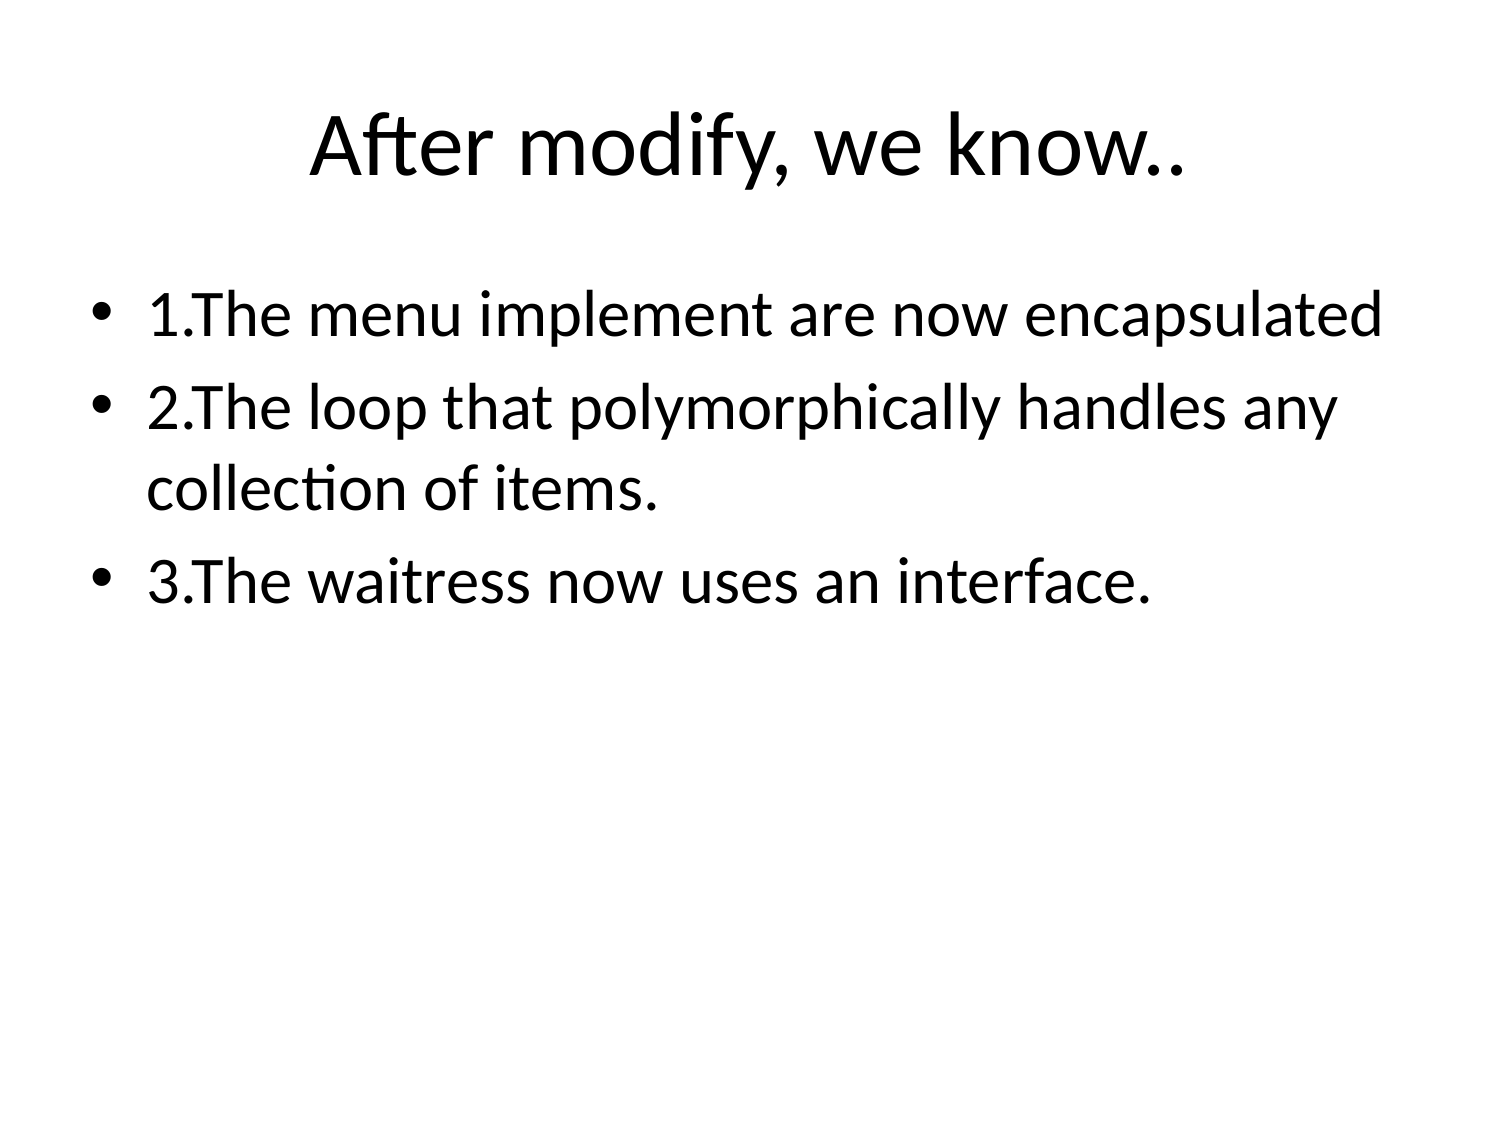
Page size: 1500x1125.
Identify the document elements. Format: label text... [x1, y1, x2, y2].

list 1.The menu implement are now encapsulated 2.The loop that polymorphically handles any collection of items. 3.The waitress now uses an interface. [75, 262, 1425, 1005]
title After modify, we know.. [75, 45, 1425, 233]
